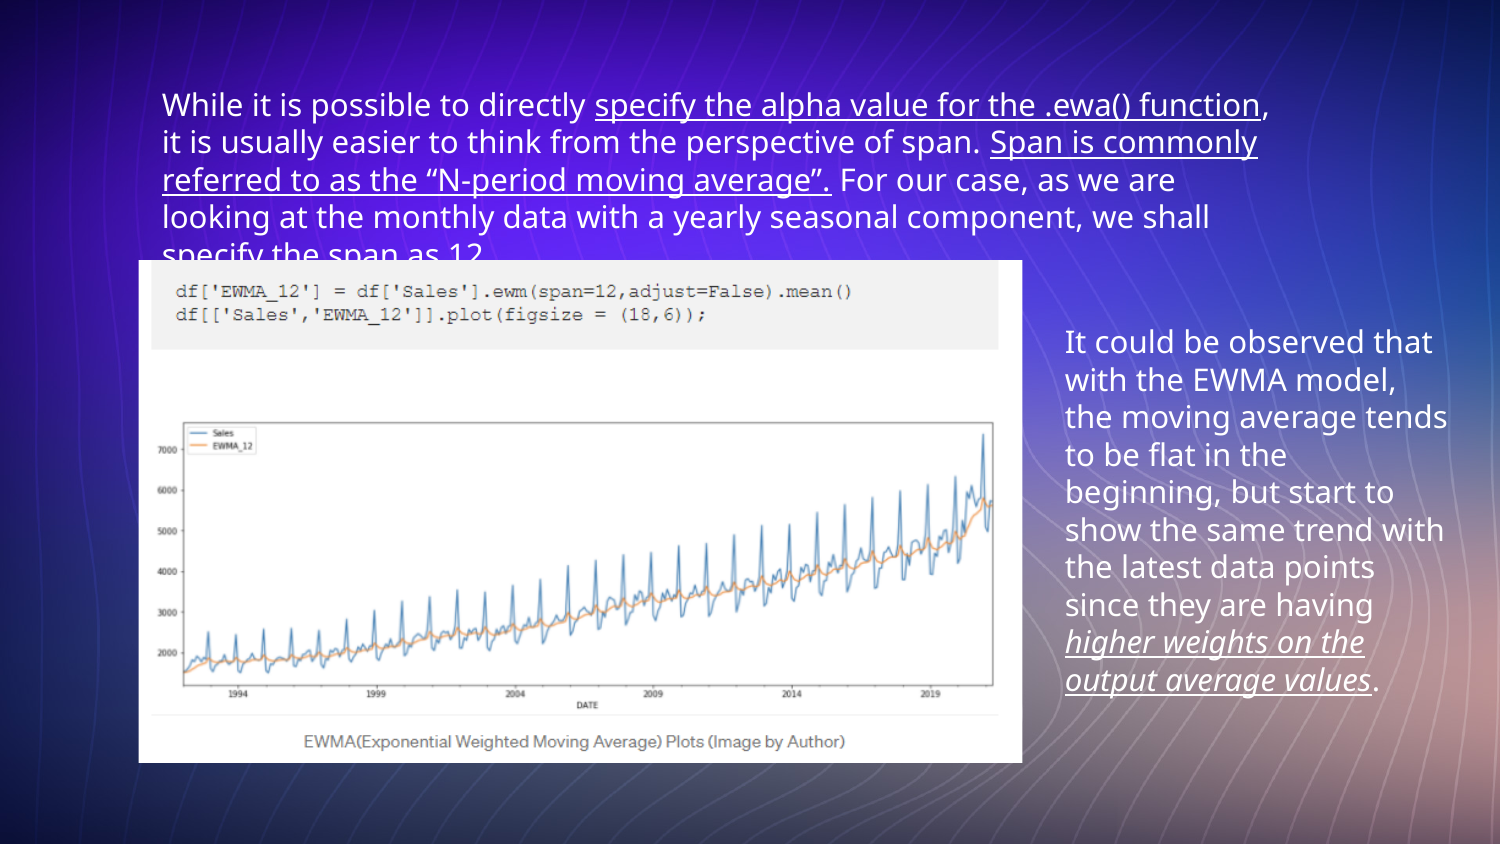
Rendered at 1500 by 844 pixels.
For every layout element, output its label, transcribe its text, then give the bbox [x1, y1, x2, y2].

picture [0, 0, 1500, 844]
text_box While it is possible to directly specify the alpha value for the .ewa() function, it is usually easier to think from the perspective of span. Span is commonly referred to as the “N-period moving average”. For our case, as we are looking at the monthly data with a yearly seasonal component, we shall specify the span as 12. [146, 70, 1308, 288]
text_box It could be observed that with the EWMA model, the moving average tends to be flat in the beginning, but start to show the same trend with the latest data points since they are having higher weights on the output average values. [1049, 307, 1468, 713]
